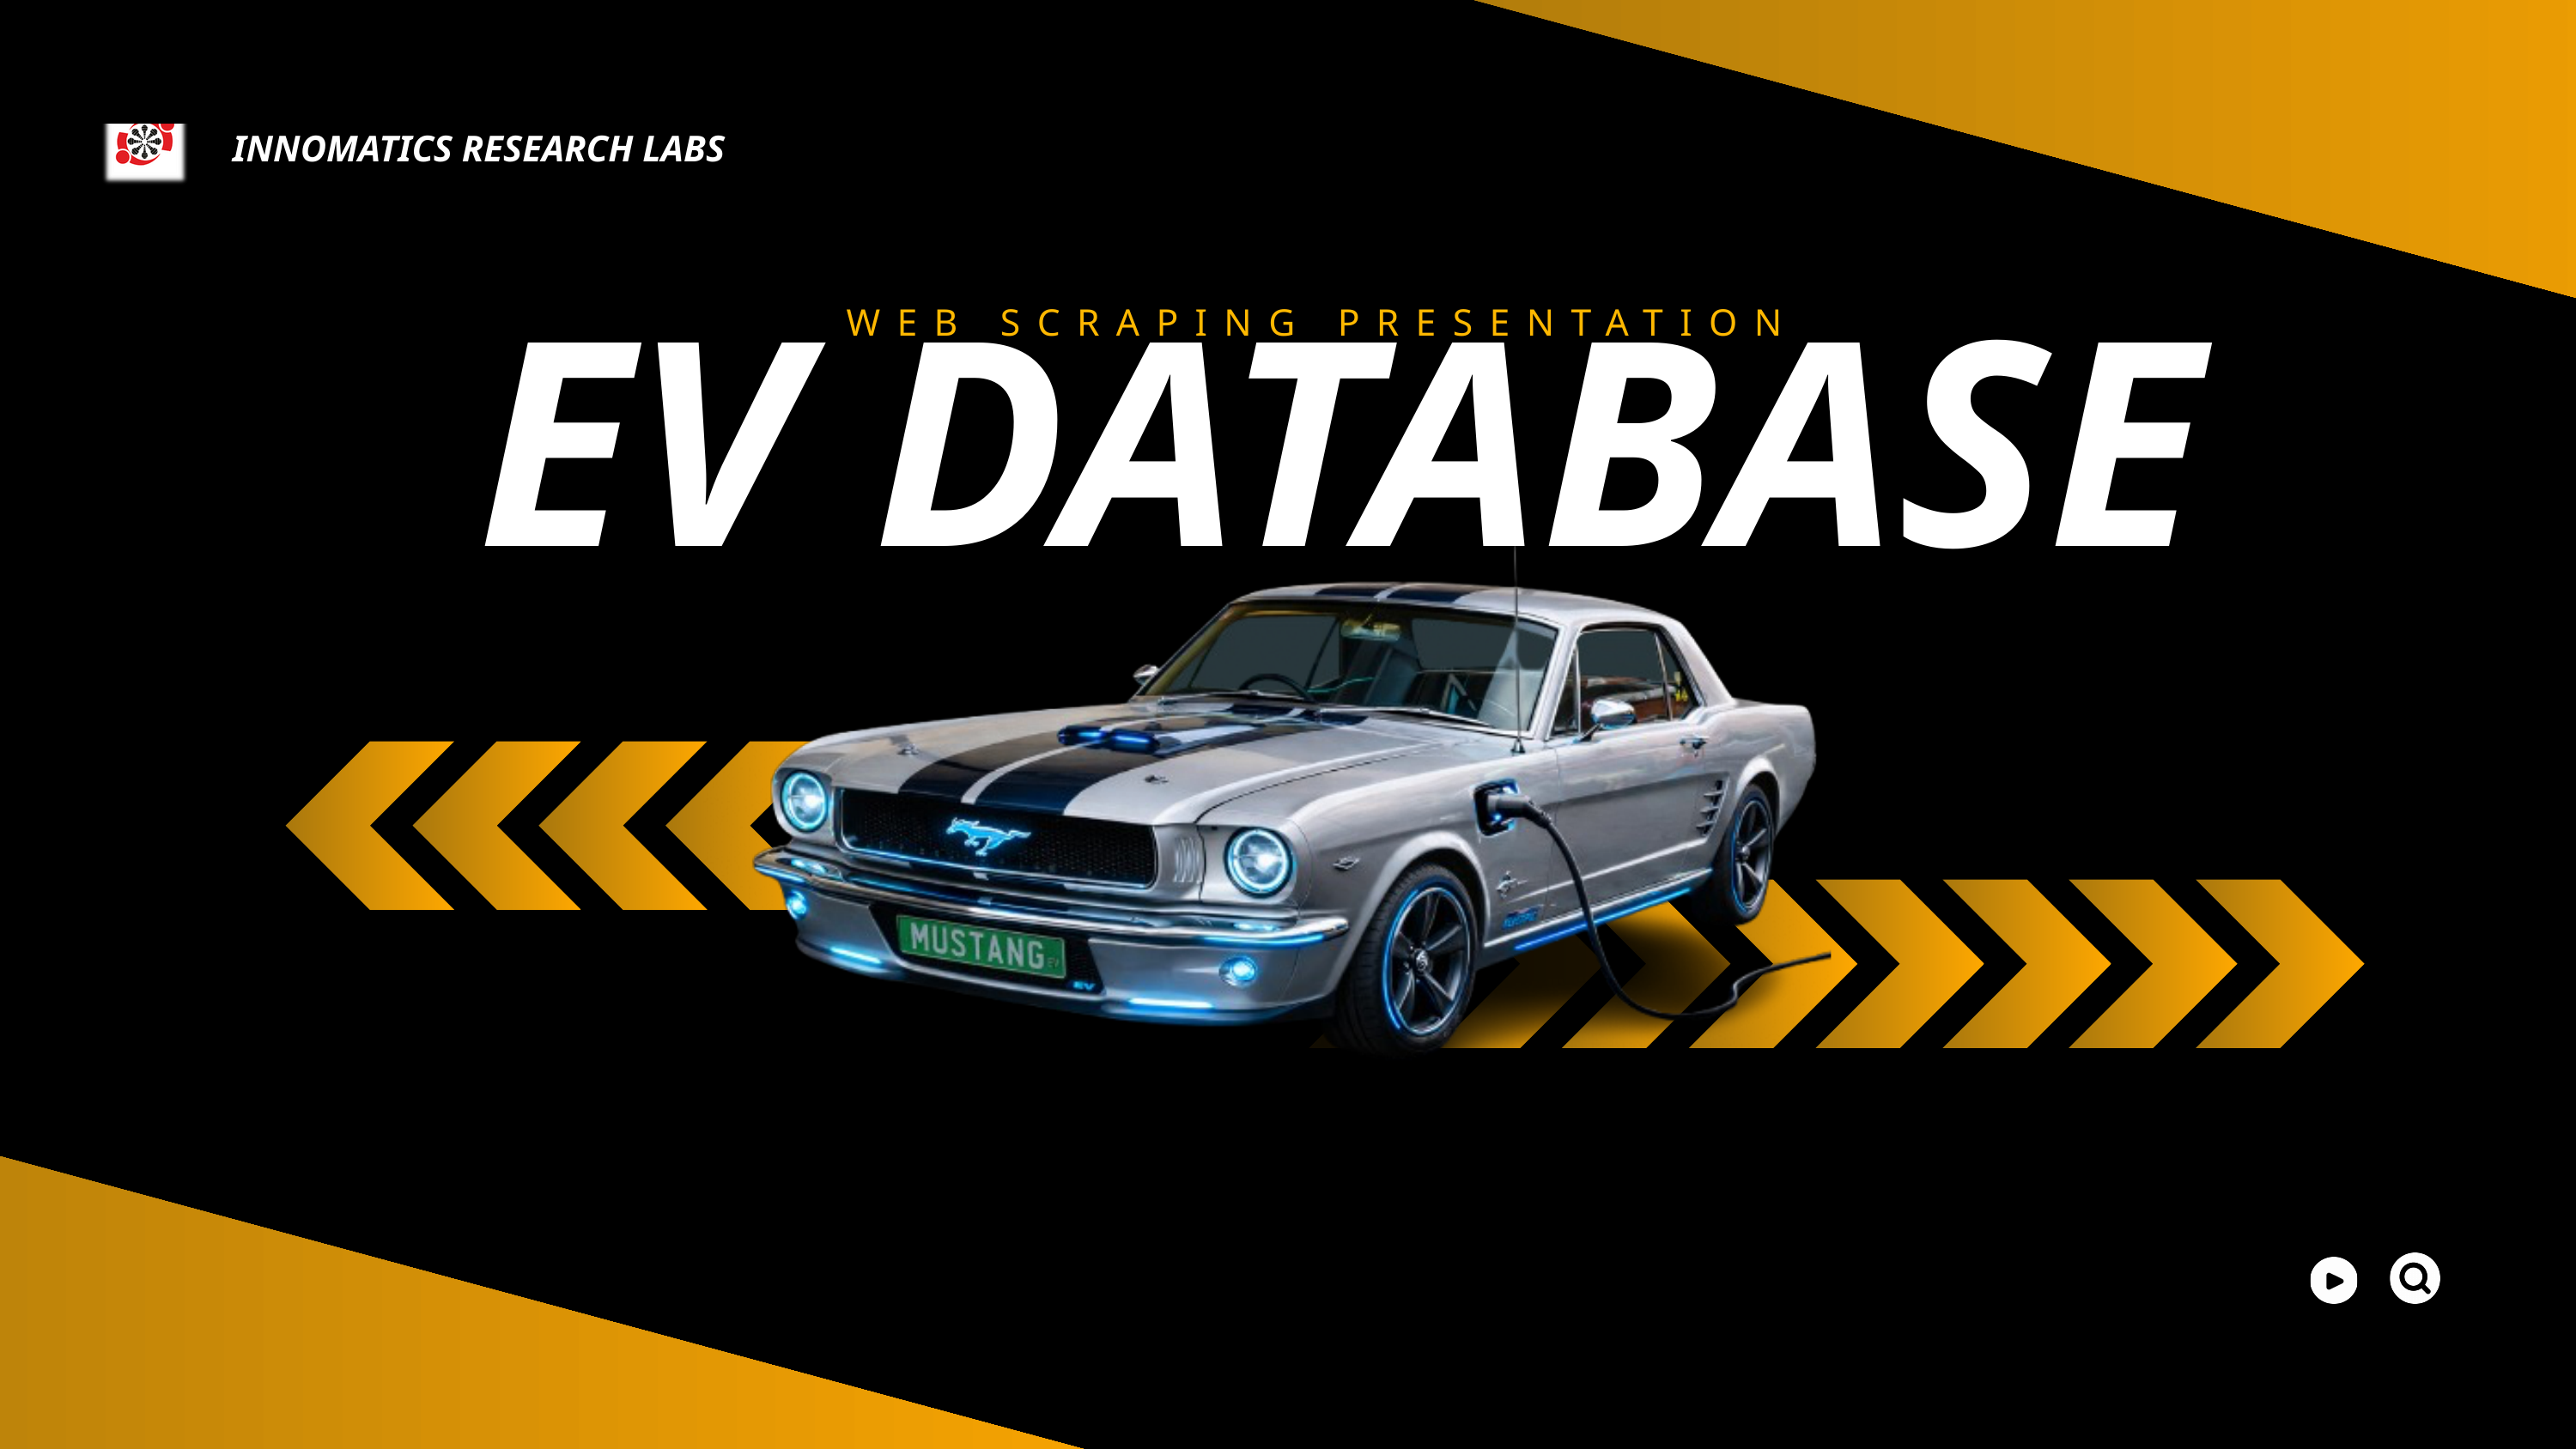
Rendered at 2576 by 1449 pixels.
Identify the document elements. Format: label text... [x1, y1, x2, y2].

text_box EV DATABASE [371, 204, 1469, 603]
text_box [1309, 879, 1479, 1049]
text_box [1084, 917, 1832, 1202]
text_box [2238, 879, 2365, 1049]
text_box [100, 124, 189, 186]
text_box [285, 741, 1341, 911]
text_box [703, 603, 1832, 878]
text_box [1605, 879, 1731, 1049]
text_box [1473, 0, 2576, 621]
text_box INNOMATICS RESEARCH LABS [232, 118, 753, 170]
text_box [1479, 879, 1605, 1049]
text_box [2390, 1252, 2441, 1304]
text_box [1858, 879, 1985, 1049]
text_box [2112, 879, 2238, 1049]
text_box [2310, 1257, 2358, 1304]
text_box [0, 828, 1081, 1449]
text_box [1731, 879, 1858, 1049]
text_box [1985, 879, 2112, 1049]
